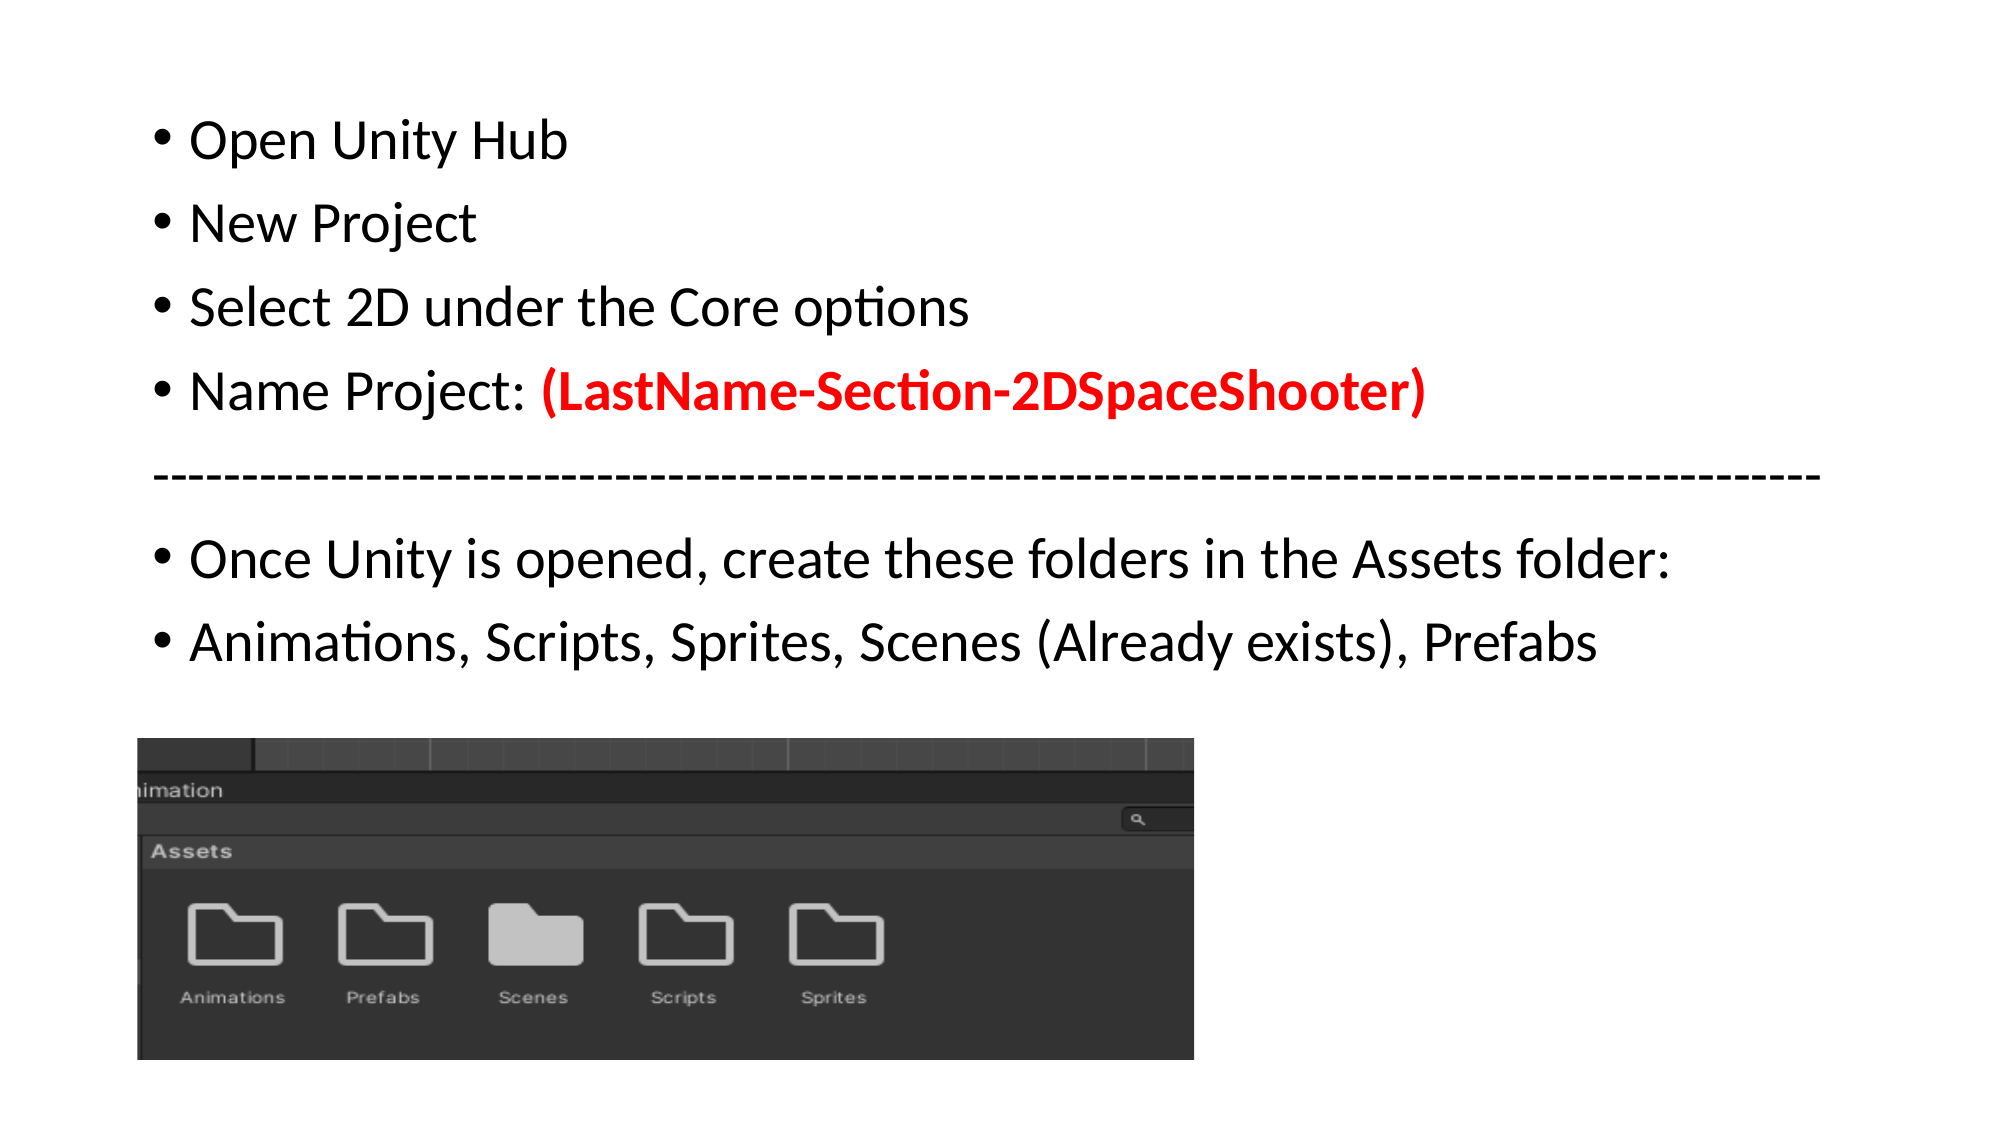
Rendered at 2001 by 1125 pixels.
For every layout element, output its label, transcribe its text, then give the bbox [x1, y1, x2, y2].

picture [137, 738, 1195, 1060]
list Open Unity Hub New Project Select 2D under the Core options Name Project: (LastName-Section-2DSpaceShooter) ---------------------------------------------------------------------------------------------- Once Unity is opened, create these folders in the Assets folder: Animations, Scripts, Sprites, Scenes (Already exists), Prefabs [137, 101, 1863, 1014]
